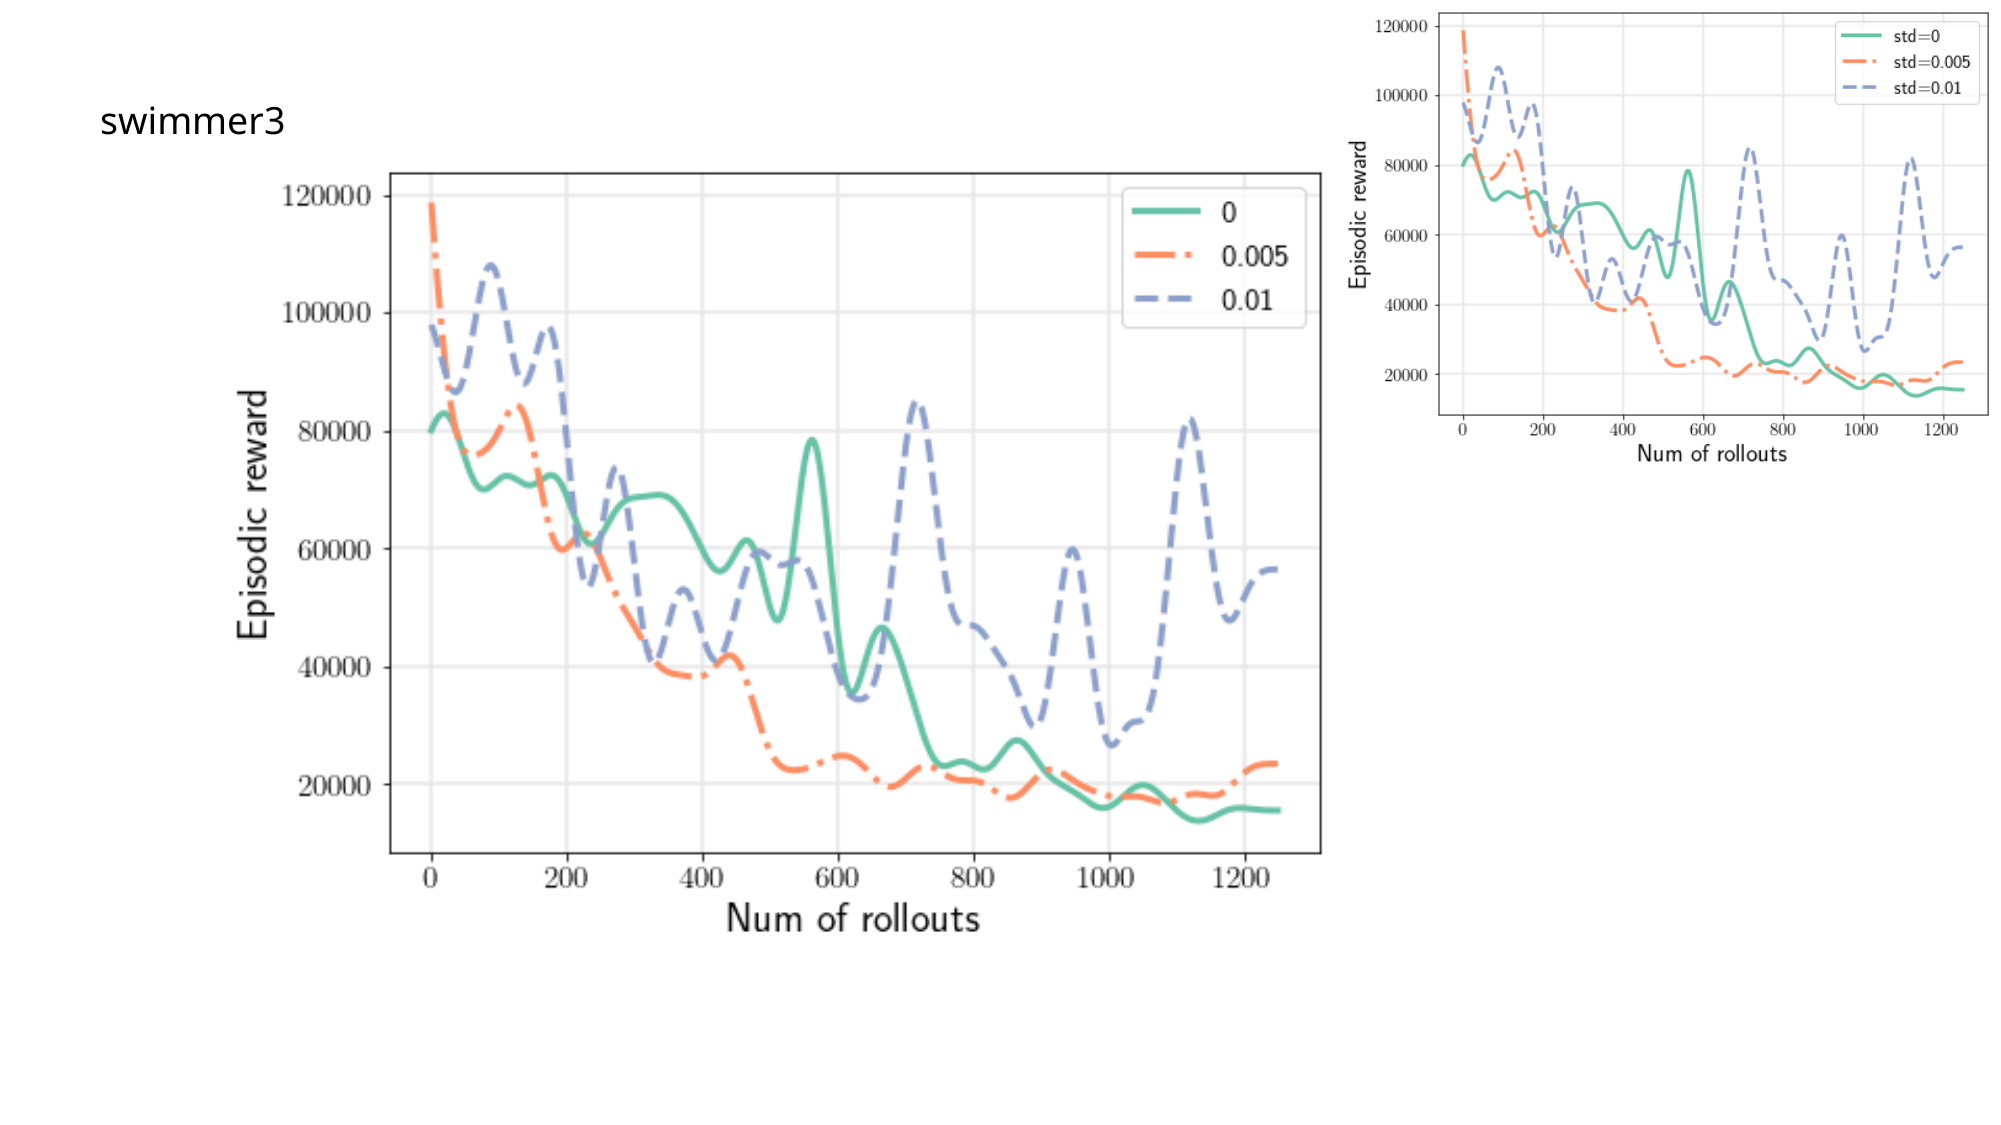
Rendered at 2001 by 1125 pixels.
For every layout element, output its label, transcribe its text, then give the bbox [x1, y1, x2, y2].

text_box swimmer3 [85, 89, 303, 150]
picture [223, 0, 2000, 955]
